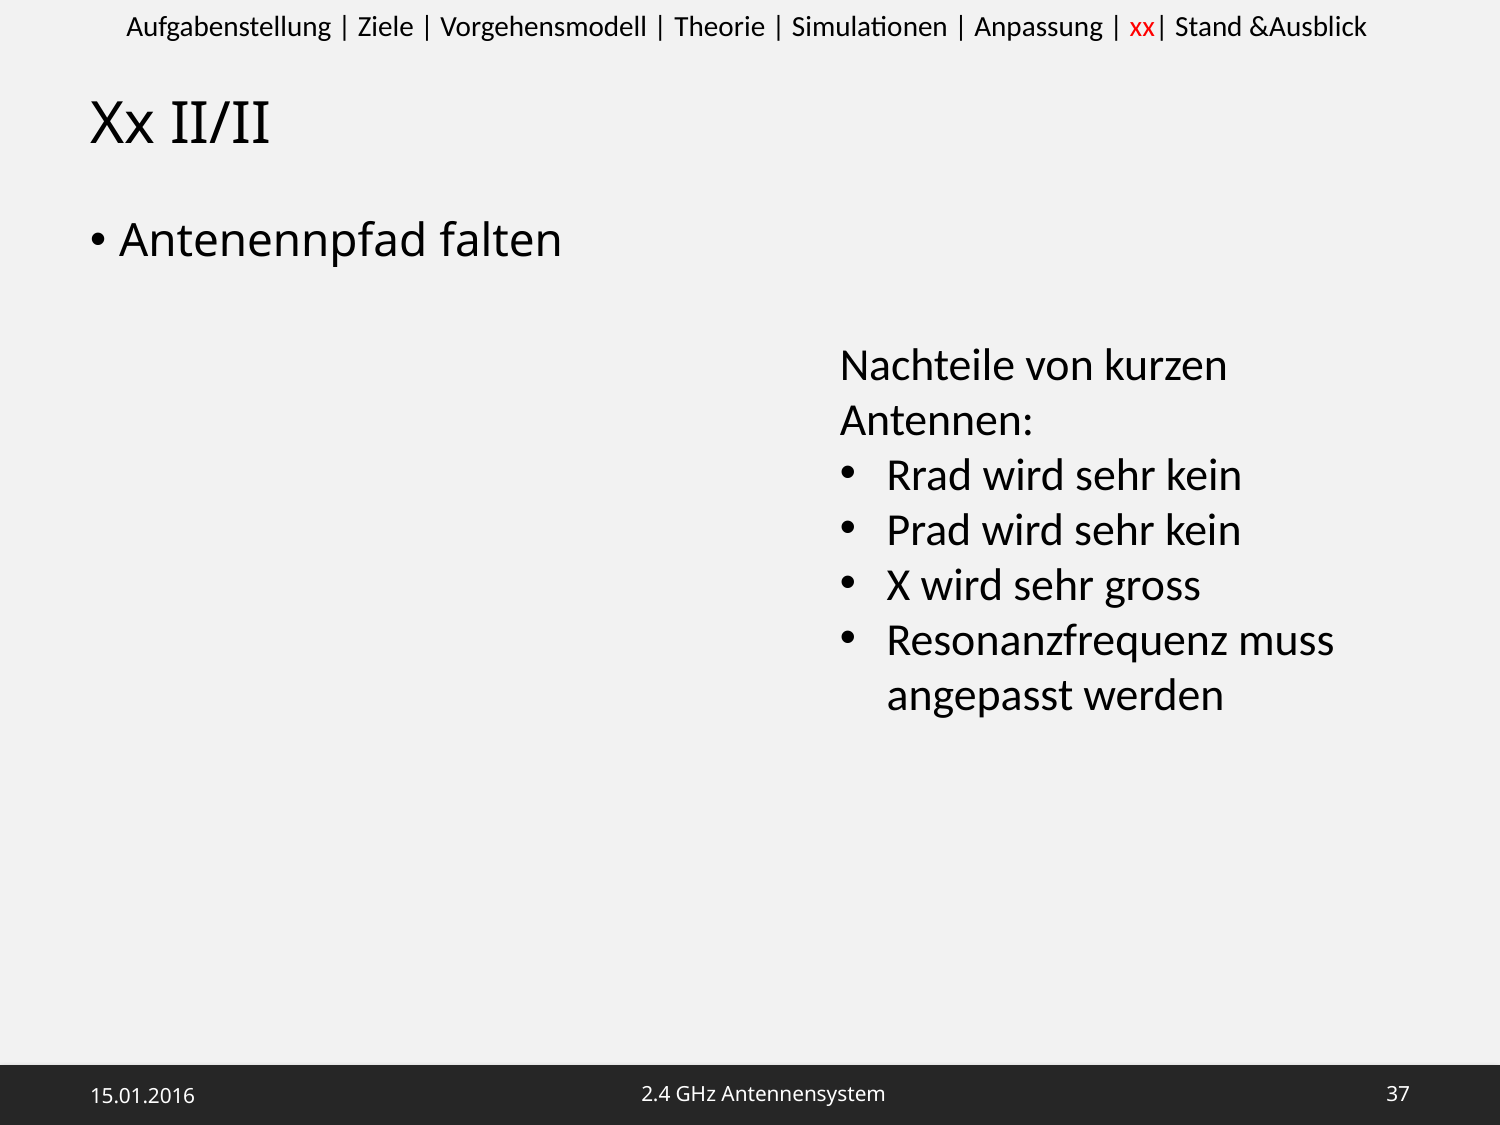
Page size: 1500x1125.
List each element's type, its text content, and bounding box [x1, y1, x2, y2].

slide_number 36 [1074, 1065, 1425, 1125]
title Xx II/II [75, 78, 1425, 165]
text_box Nachteile von kurzen Antennen: Rrad wird sehr kein Prad wird sehr kein X wird sehr gross Resonanzfrequenz muss angepasst werden [825, 327, 1365, 727]
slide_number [75, 1065, 425, 1125]
text_box Aufgabenstellung | Ziele | Vorgehensmodell | Theorie | Simulationen | Anpassung | xx| Stand &Ausblick [0, 0, 1500, 50]
footer 2.4 GHz Antennensystem [512, 1065, 1015, 1125]
list Antenennpfad falten [75, 203, 1425, 1004]
